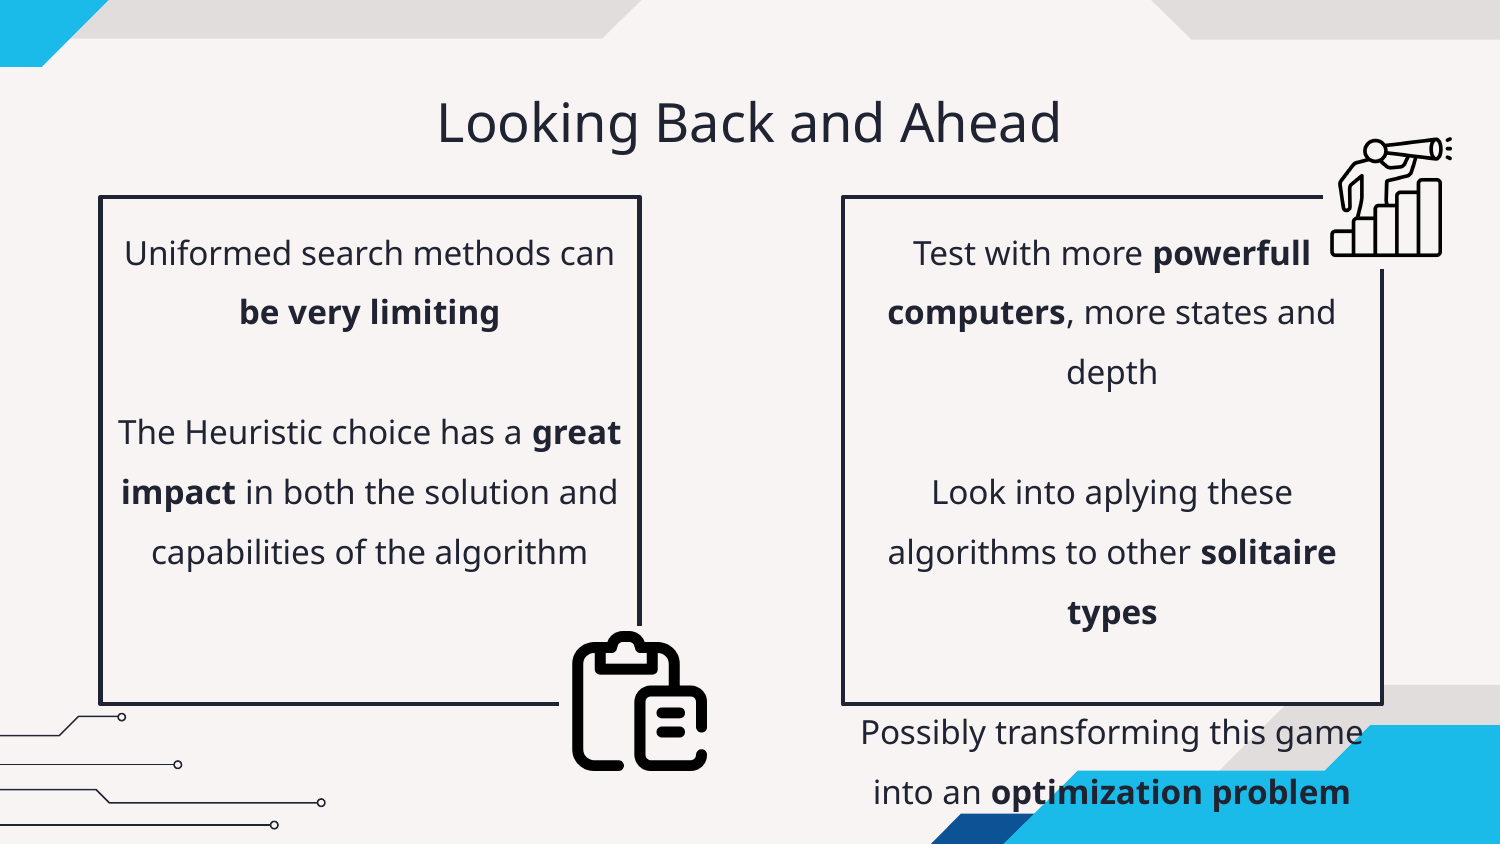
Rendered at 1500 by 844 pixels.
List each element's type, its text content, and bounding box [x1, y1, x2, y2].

subtitle Test with more powerfull computers, more states and depth Look into aplying these algorithms to other solitaire types Possibly transforming this game into an optimization problem [841, 195, 1384, 706]
picture [569, 631, 710, 771]
title Looking Back and Ahead [118, 72, 1382, 167]
text_box Uniformed search methods can be very limiting The Heuristic choice has a great impact in both the solution and capabilities of the algorithm [98, 195, 642, 706]
picture [1320, 127, 1461, 267]
text_box [559, 626, 677, 770]
